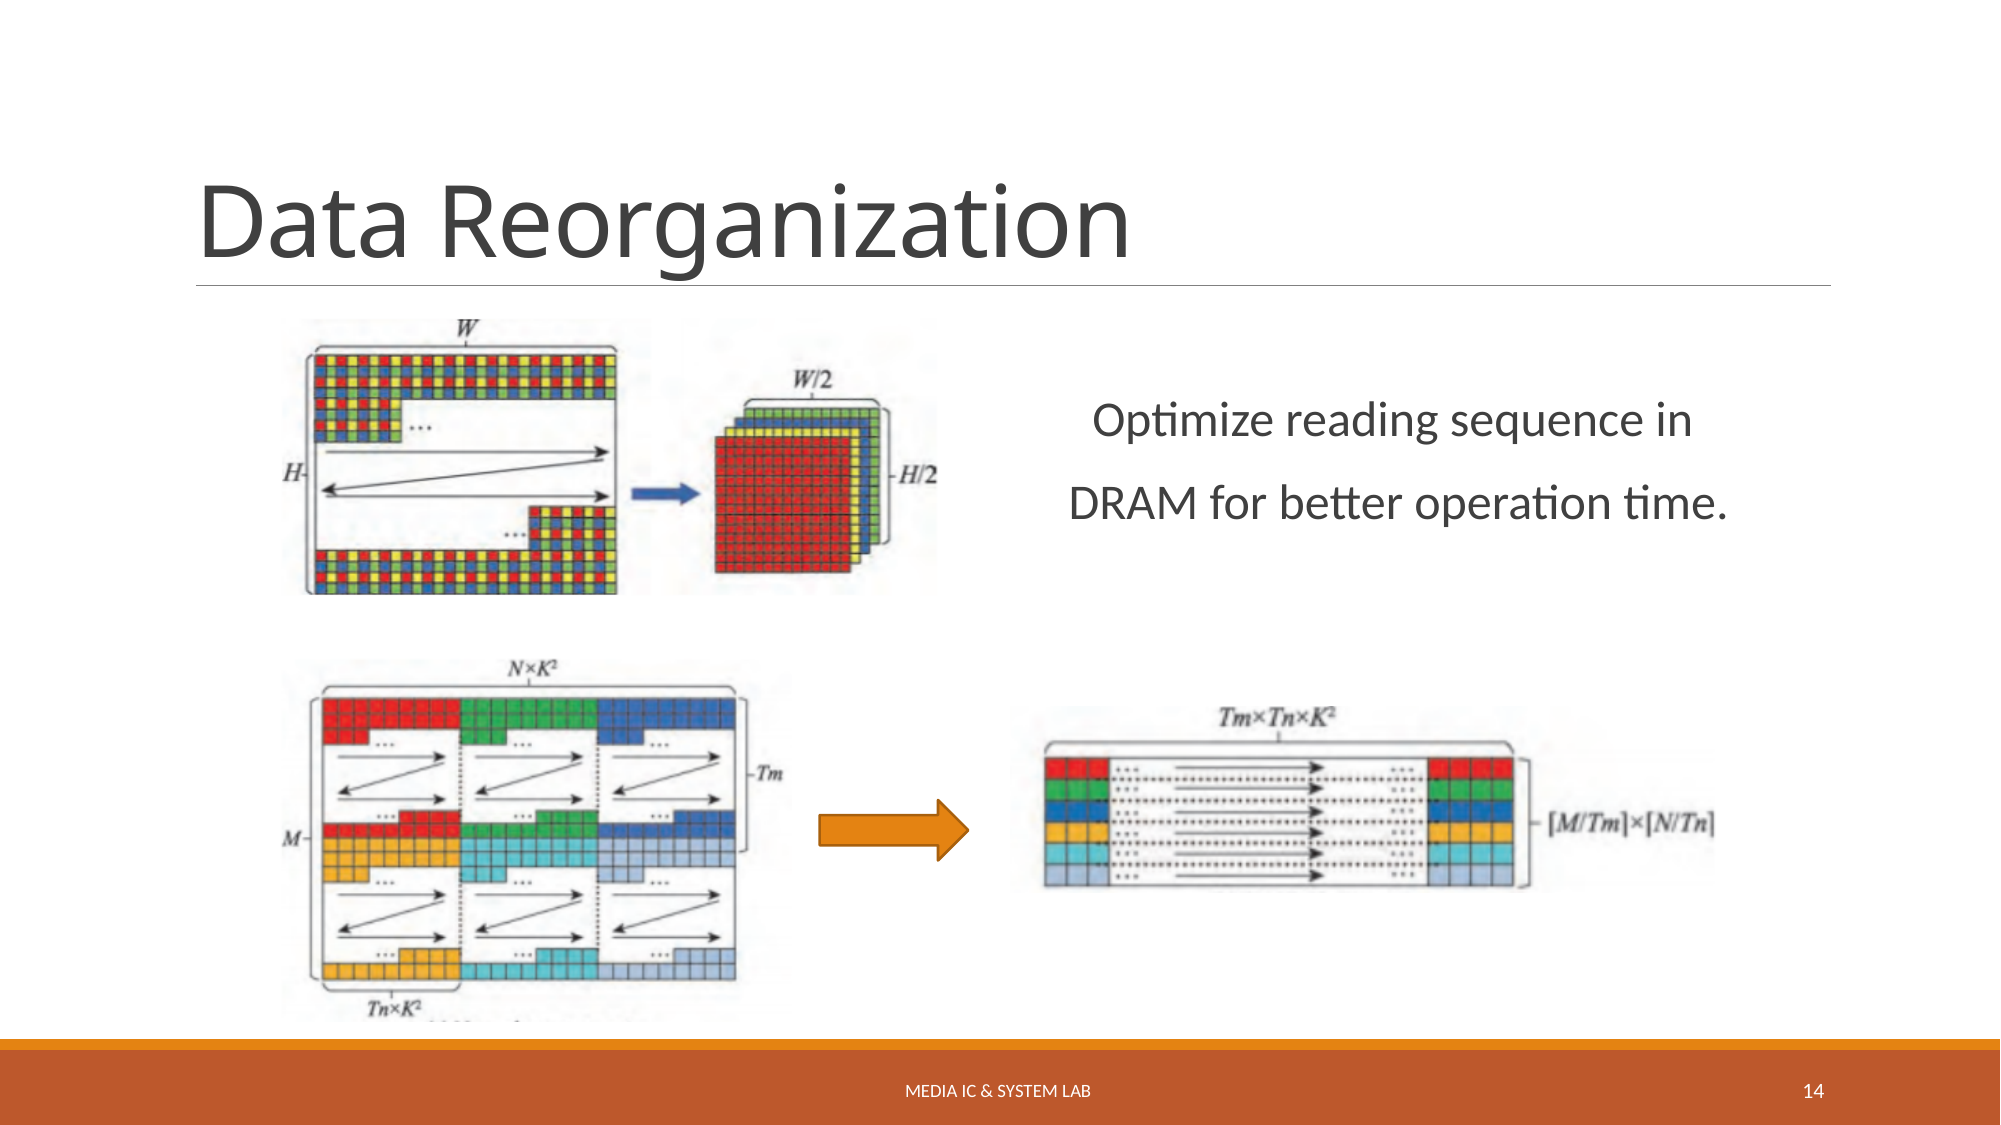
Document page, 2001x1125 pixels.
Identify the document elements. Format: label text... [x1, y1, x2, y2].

picture [263, 299, 964, 613]
list Optimize reading sequence in DRAM for better operation time. [1043, 385, 1740, 569]
picture [277, 650, 793, 1023]
slide_number 14 [1624, 1059, 1840, 1120]
title Data Reorganization [180, 47, 1830, 285]
text_box [818, 798, 970, 862]
footer Media IC & System Lab [604, 1059, 1396, 1120]
picture [1009, 706, 1725, 894]
